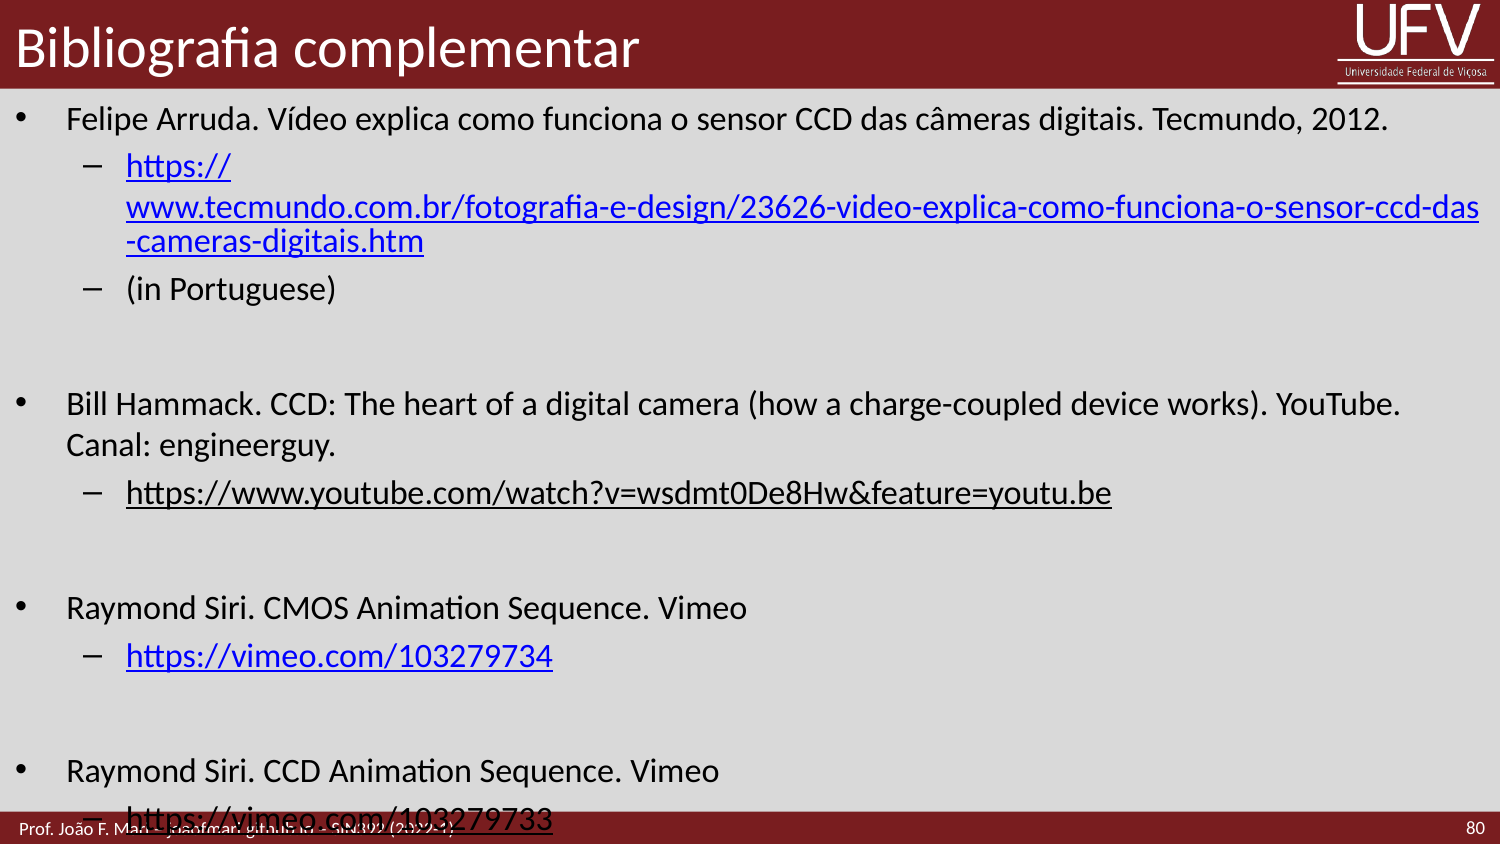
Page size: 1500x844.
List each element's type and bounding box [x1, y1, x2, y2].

title [0, 0, 1500, 88]
slide_number [1328, 811, 1500, 844]
list [0, 88, 1500, 812]
footer [0, 812, 1034, 844]
